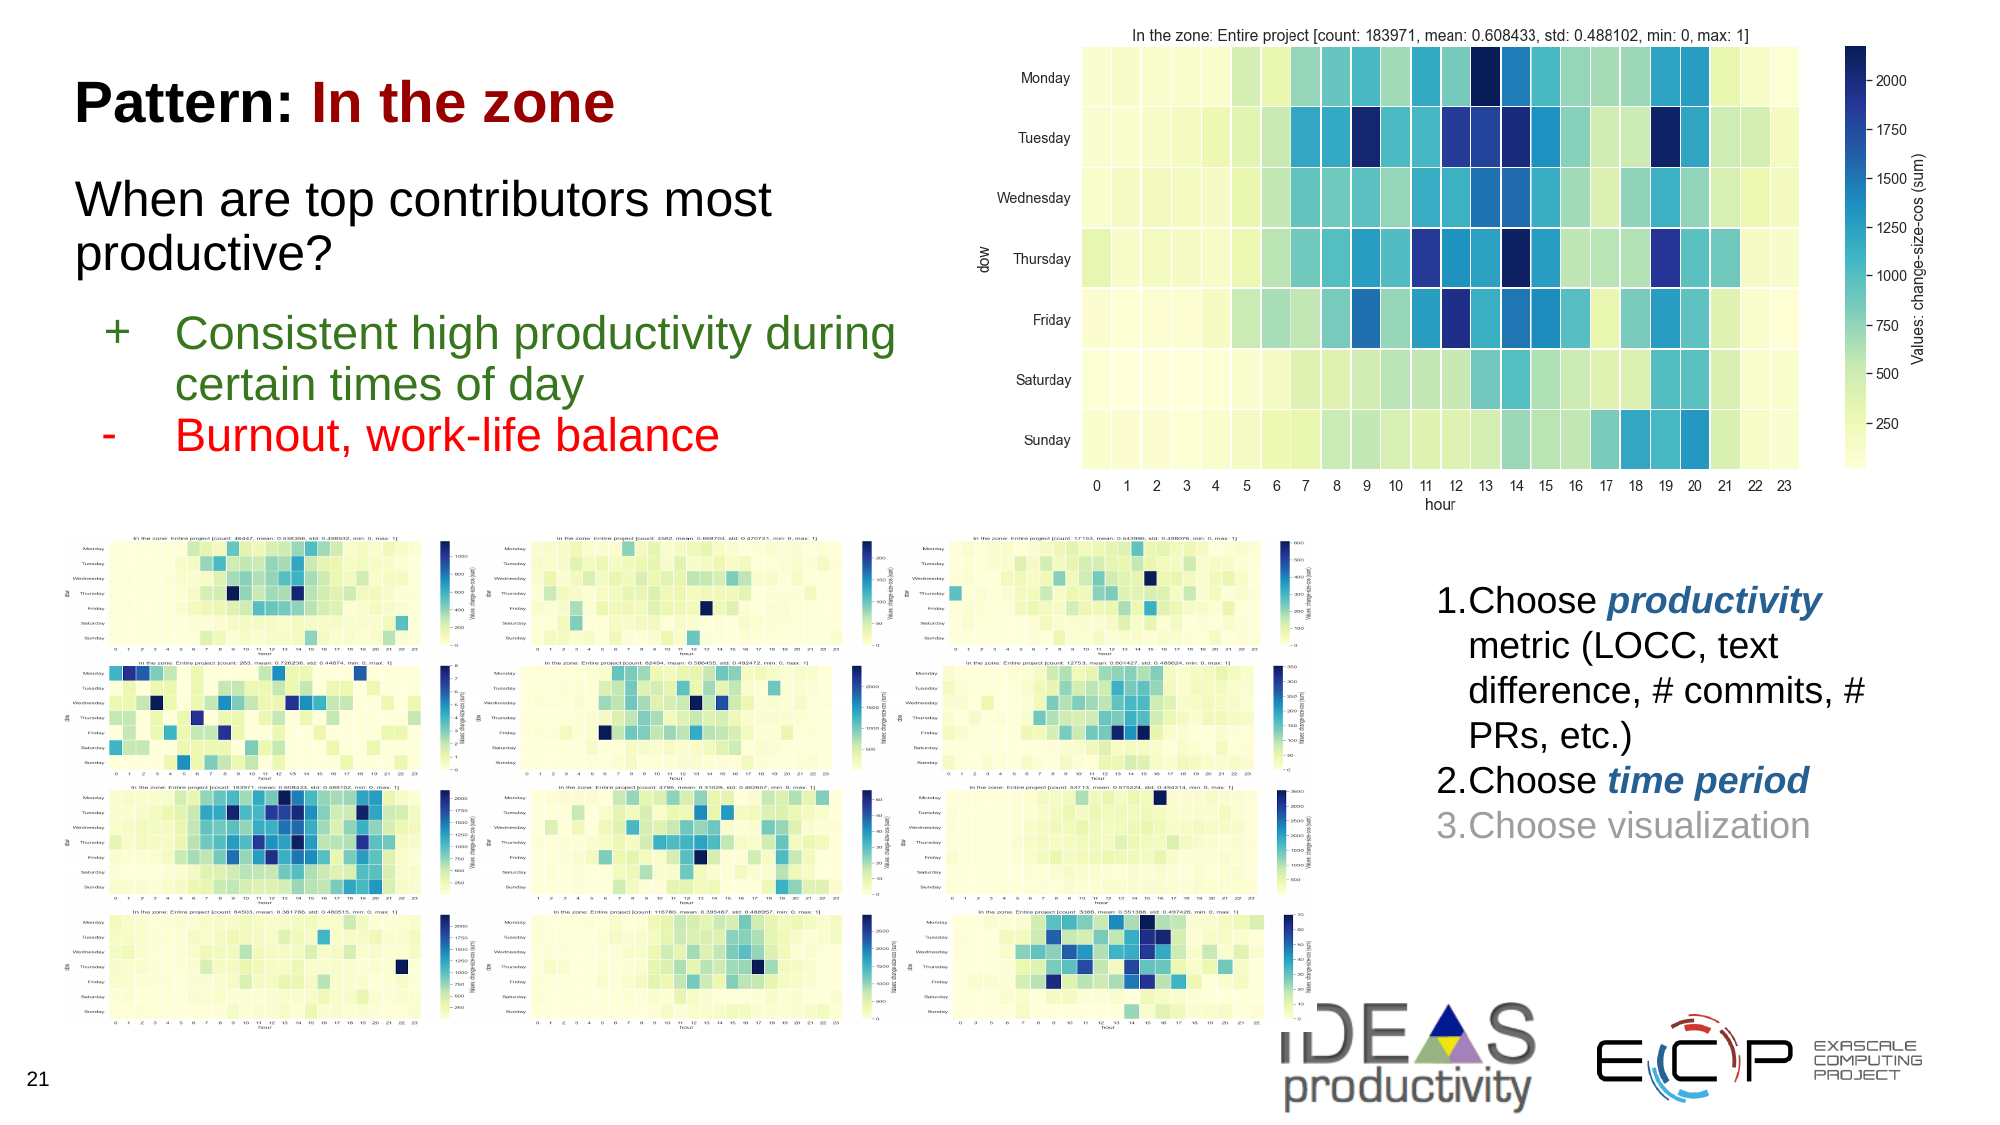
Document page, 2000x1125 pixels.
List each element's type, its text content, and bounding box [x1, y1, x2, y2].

picture [59, 534, 1537, 1114]
title Pattern: In the zone [59, 67, 965, 218]
list When are top contributors most productive? Consistent high productivity during certain times of day Burnout, work-life balance [59, 165, 929, 519]
text_box Choose productivity metric (LOCC, text difference, # commits, # PRs, etc.) Choose time period Choose visualization [1410, 556, 1933, 867]
picture [1597, 1014, 1922, 1103]
picture [970, 20, 1933, 519]
